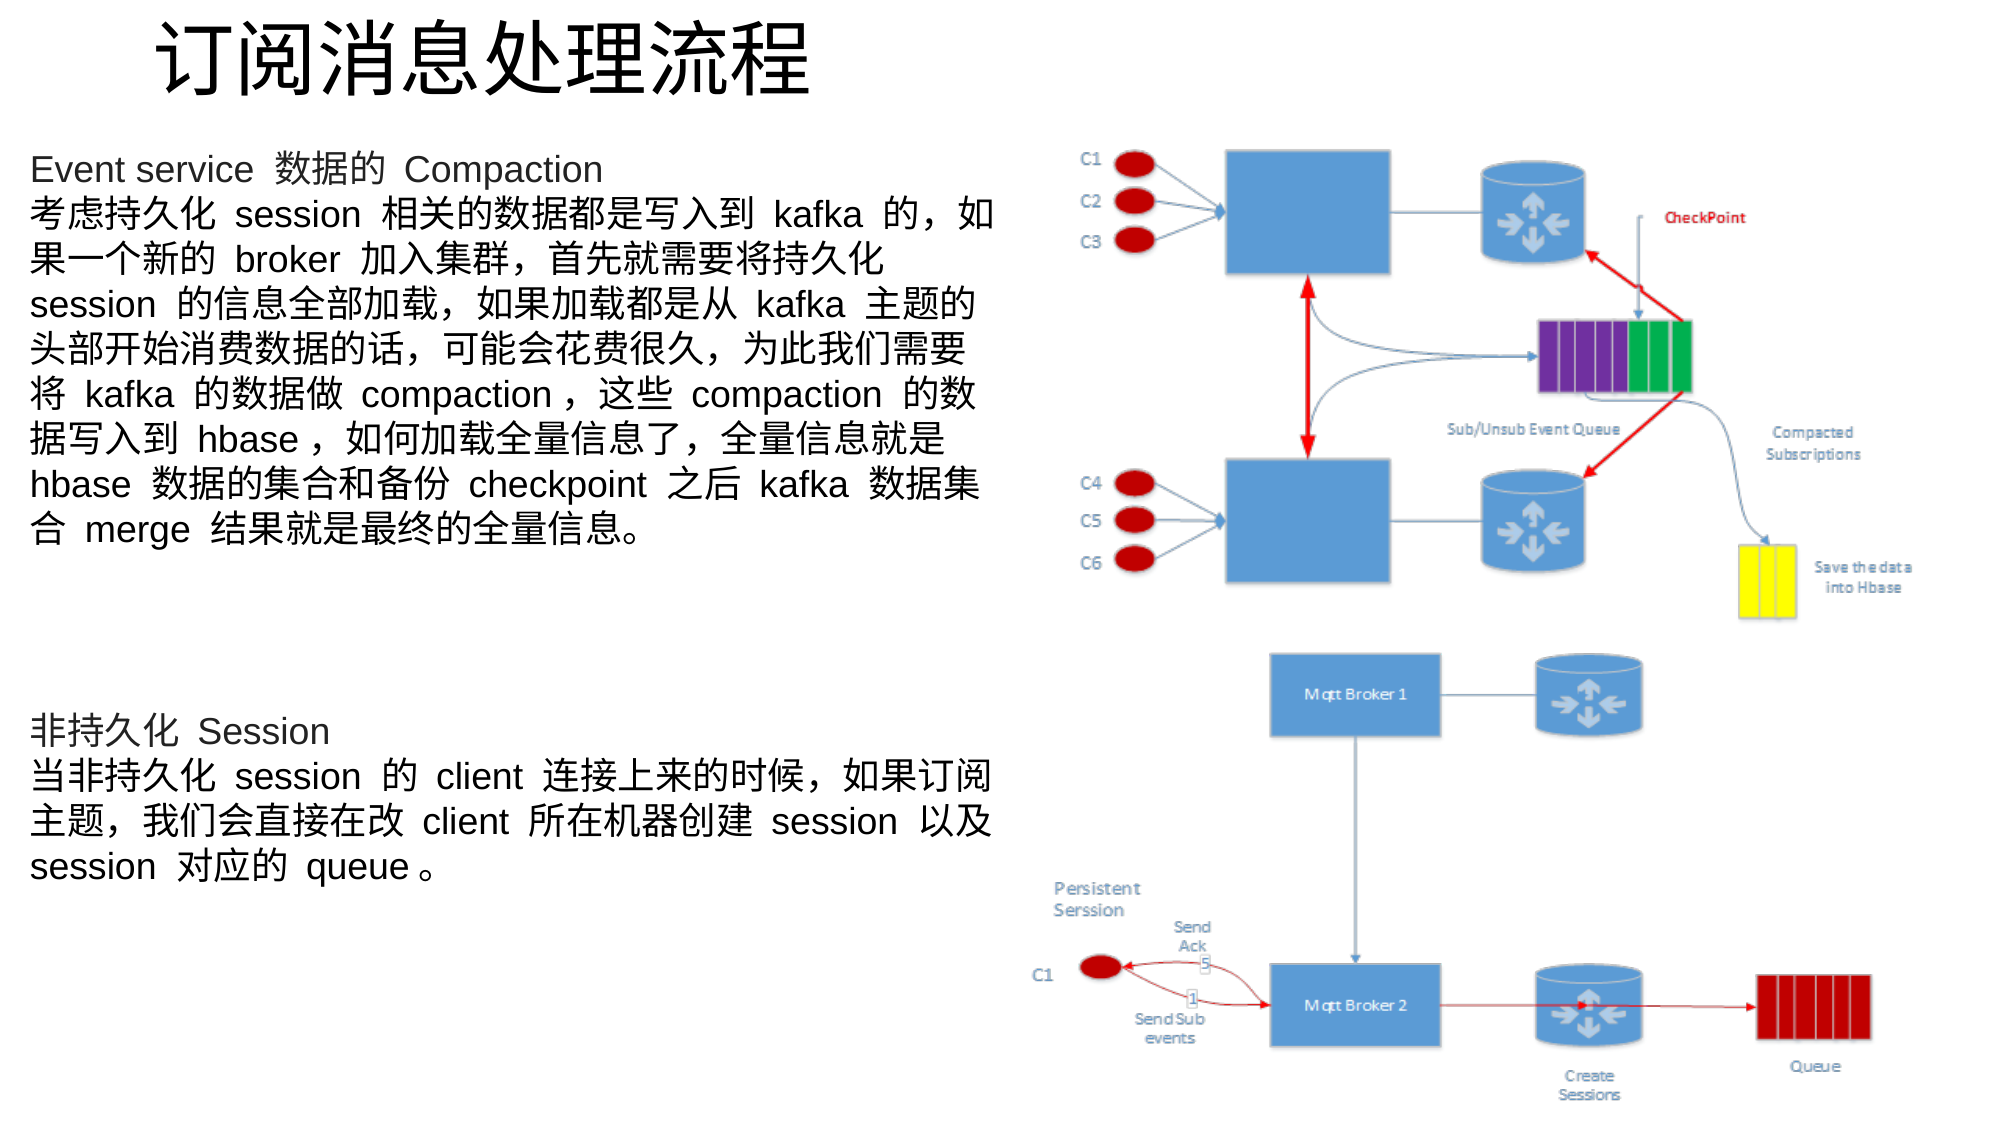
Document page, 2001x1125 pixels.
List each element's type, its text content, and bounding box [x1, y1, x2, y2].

picture [1014, 651, 1881, 1107]
title 订阅消息处理流程 [137, 10, 1863, 115]
text_box 非持久化 Session 当非持久化 session 的 client 连接上来的时候，如果订阅主题，我们会直接在改 client 所在机器创建 session 以及 session 对应的 queue。 [15, 699, 1014, 895]
text_box Event service 数据的 Compaction 考虑持久化 session 相关的数据都是写入到 kafka 的，如果一个新的 broker 加入集群，首先就需要将持久化 session 的信息全部加载，如果加载都是从 kafka 主题的头部开始消费数据的话，可能会花费很久，为此我们需要将 kafka 的数据做 compaction，这些 compaction 的数据写入到 hbase，如何加载全量信息了，全量信息就是 hbase 数据的集合和备份 checkpoint 之后 kafka 数据集合 merge 结果就是最终的全量信息。 [15, 137, 1015, 558]
picture [1068, 137, 1934, 629]
